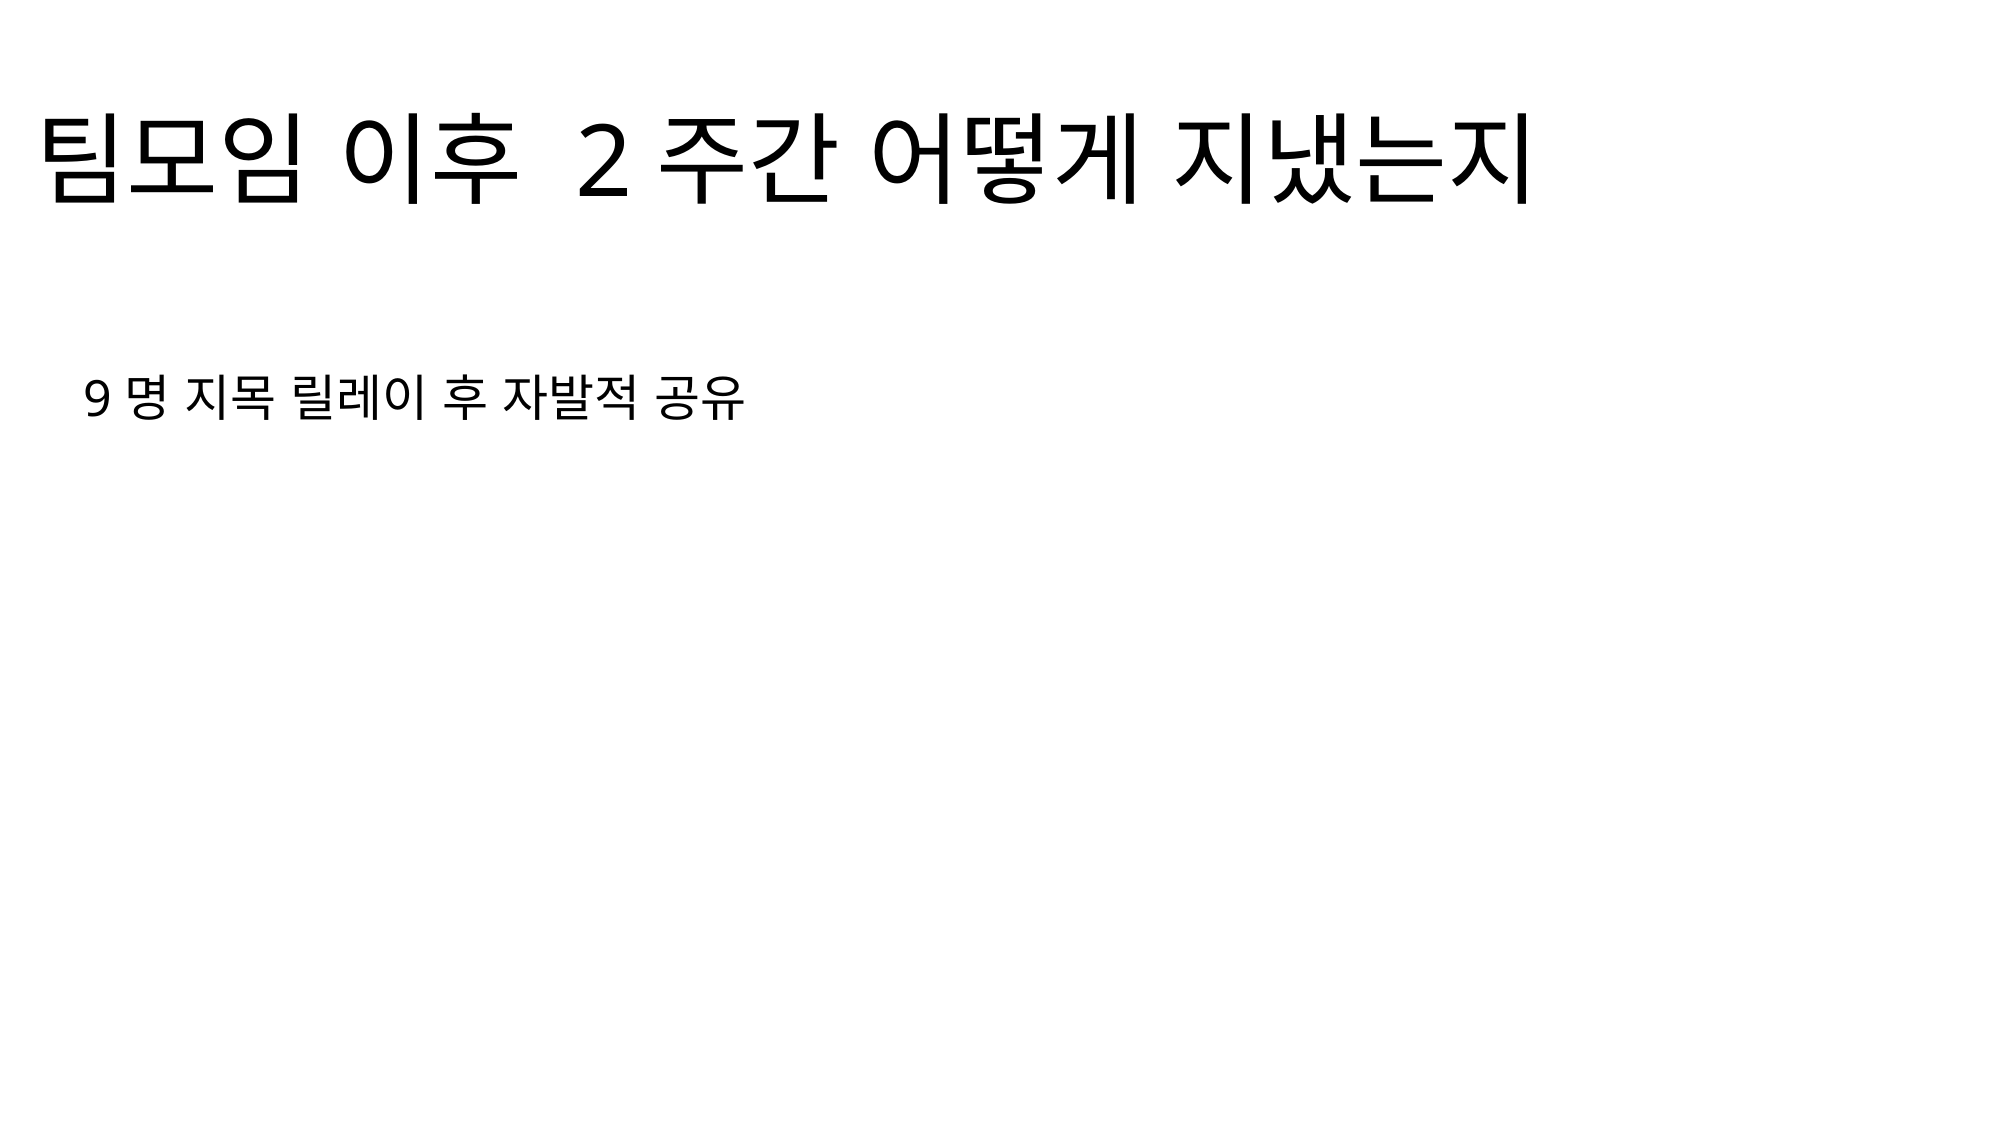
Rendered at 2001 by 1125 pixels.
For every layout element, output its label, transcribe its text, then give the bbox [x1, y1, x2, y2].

text_box 9명 지목 릴레이 후 자발적 공유 [69, 328, 810, 434]
text_box 팀모임 이후 2주간 어떻게 지냈는지 [20, 88, 1555, 224]
